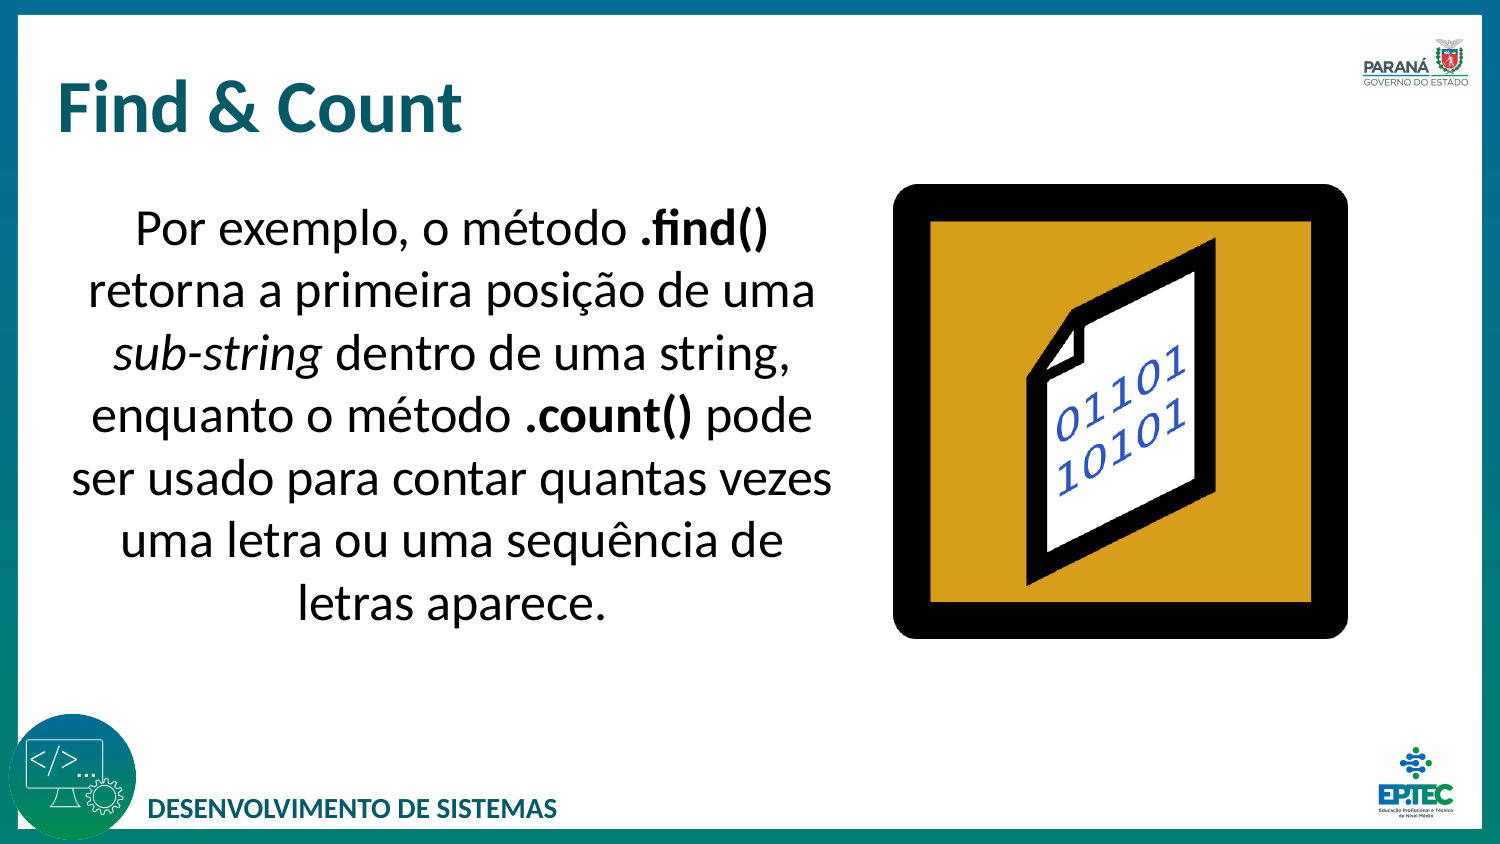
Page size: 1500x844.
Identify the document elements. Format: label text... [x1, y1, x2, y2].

text_box [17, 14, 1482, 829]
text_box Por exemplo, o método .find() retorna a primeira posição de uma sub-string dentro de uma string, enquanto o método .count() pode ser usado para contar quantas vezes uma letra ou uma sequência de letras aparece. [42, 178, 863, 698]
text_box Find & Count [42, 50, 1466, 246]
picture [1482, 273, 1500, 277]
text_box DESENVOLVIMENTO DE SISTEMAS [141, 783, 644, 830]
picture [0, 273, 17, 277]
picture [893, 184, 1348, 639]
picture [1374, 745, 1457, 822]
picture [8, 713, 137, 841]
picture [1356, 30, 1475, 94]
